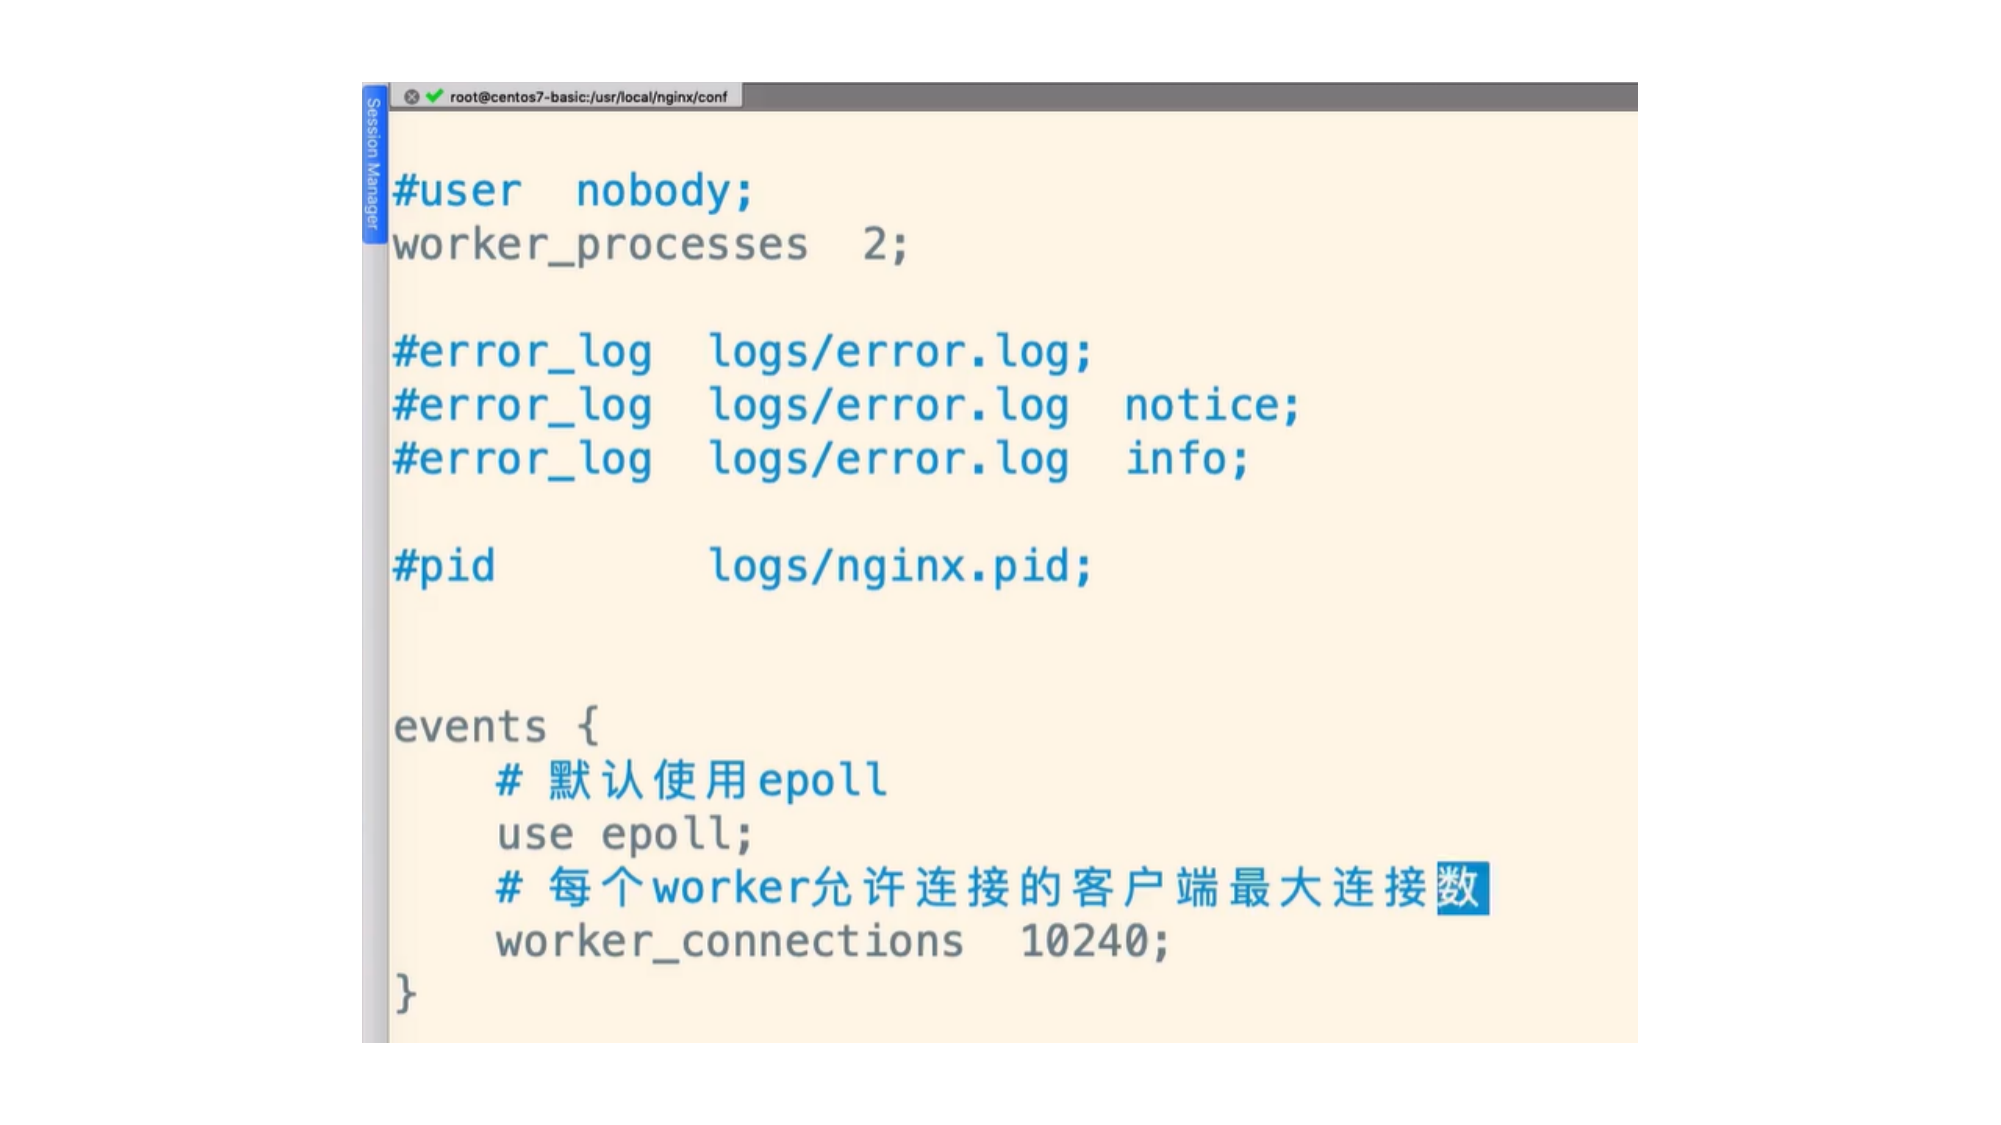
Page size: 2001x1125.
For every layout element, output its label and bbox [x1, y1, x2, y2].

picture [362, 82, 1638, 1043]
